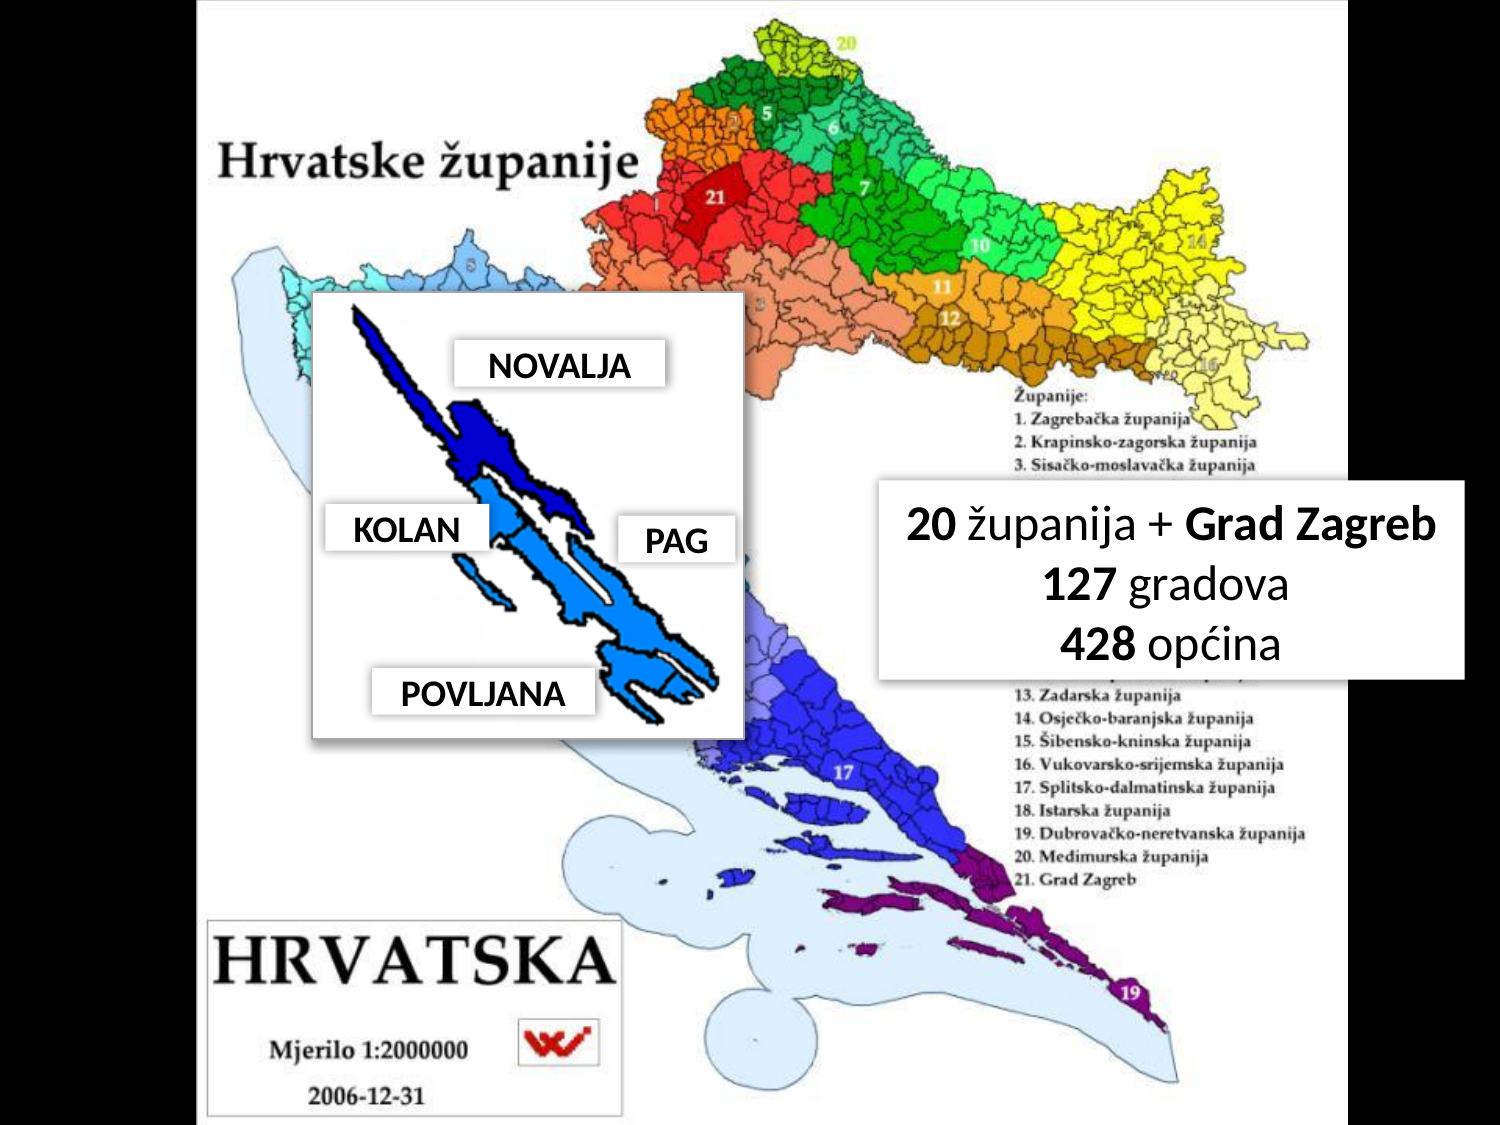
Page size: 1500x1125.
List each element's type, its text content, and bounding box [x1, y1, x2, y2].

picture [196, 0, 1348, 1125]
text_box 20 županija + Grad Zagreb 127 gradova 428 općina [1392, 478, 1467, 682]
